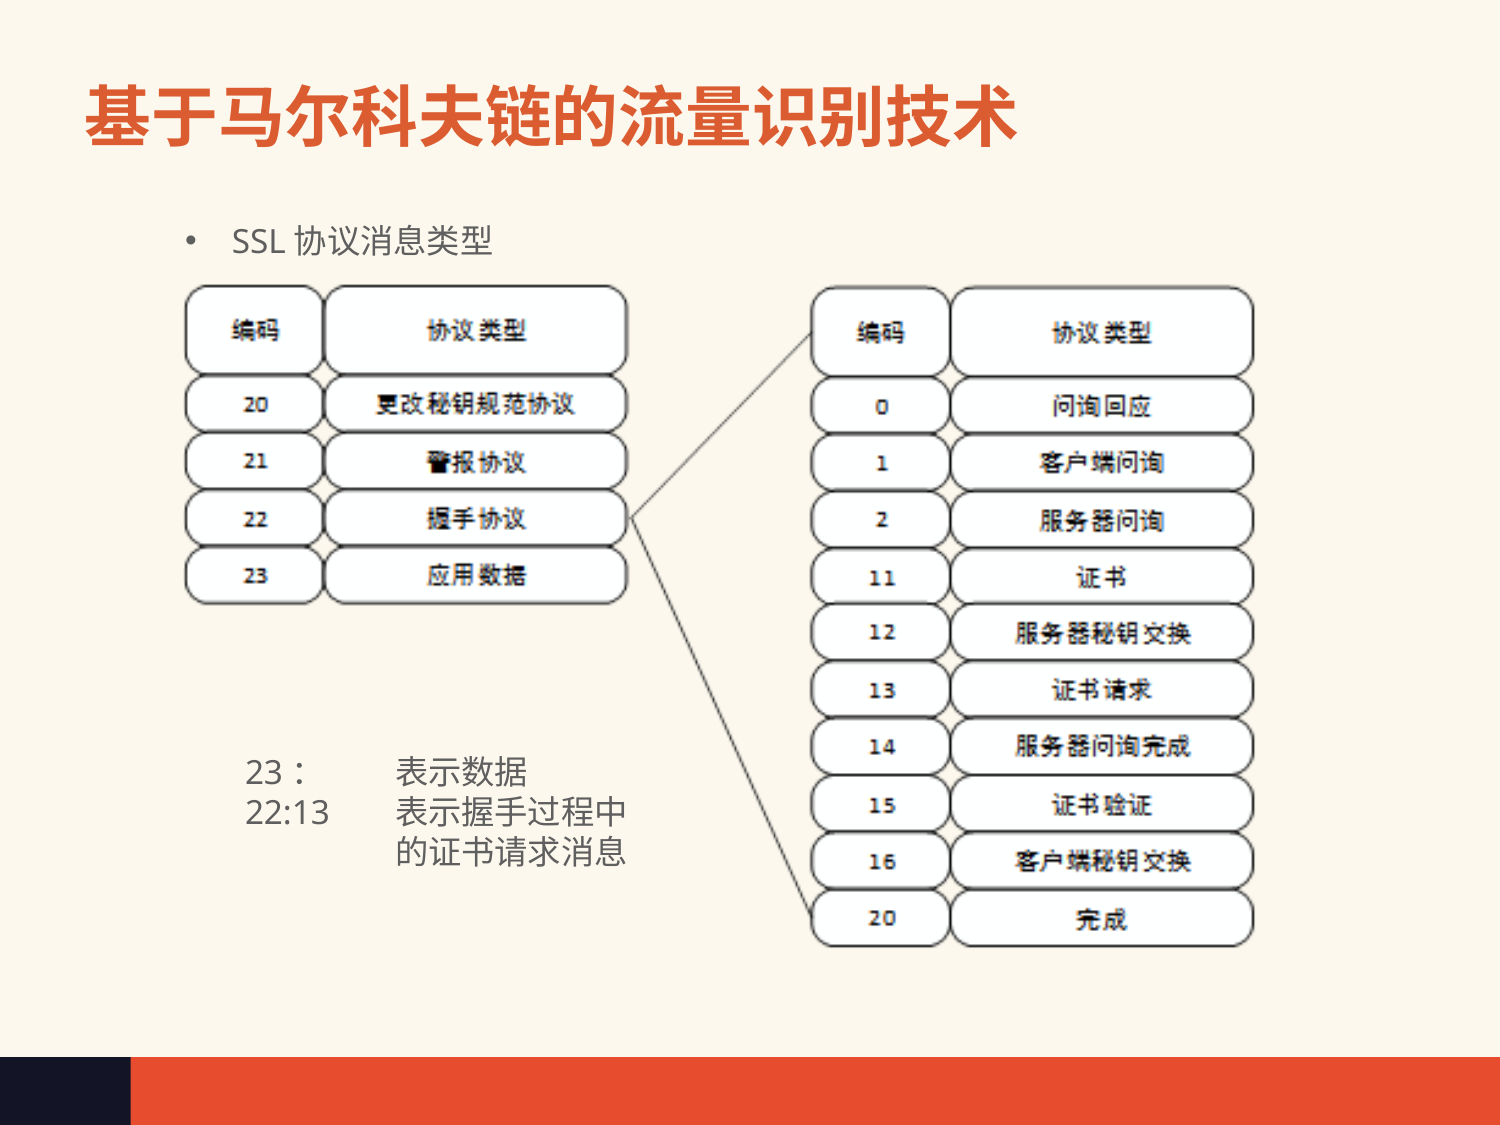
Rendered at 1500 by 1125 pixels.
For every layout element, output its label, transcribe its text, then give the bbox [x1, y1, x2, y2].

picture [183, 283, 1260, 953]
title 基于马尔科夫链的流量识别技术 [69, 55, 1431, 163]
text_box SSL协议消息类型 [185, 208, 1346, 266]
